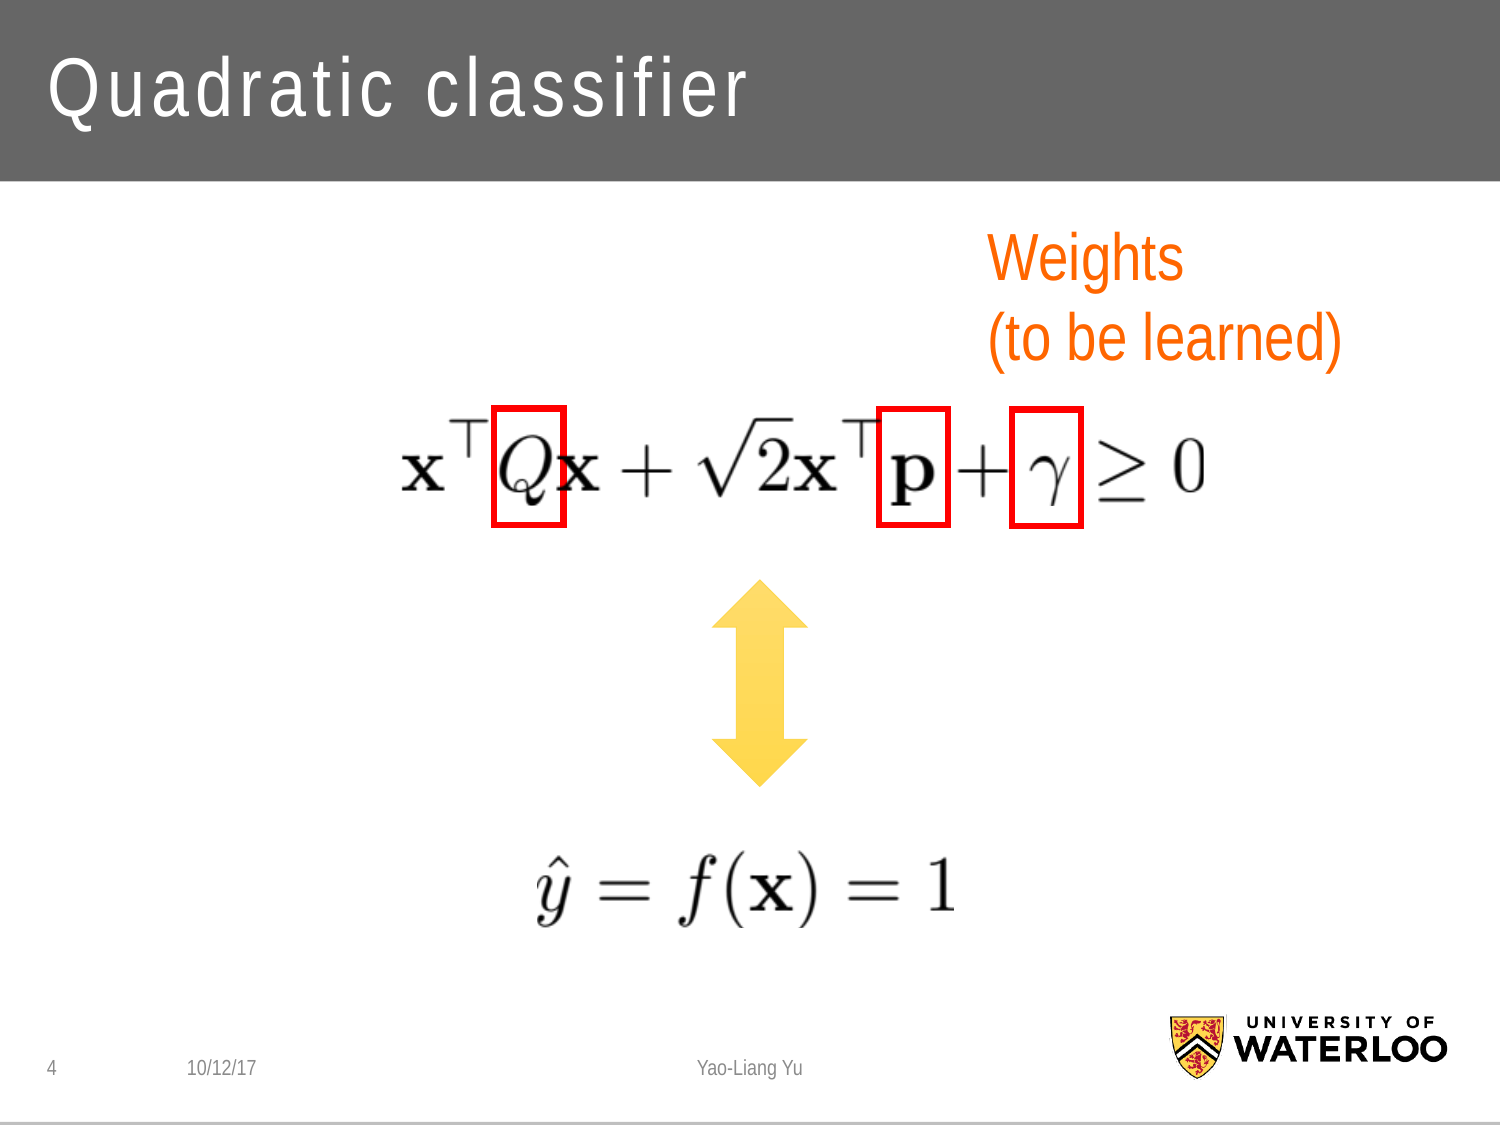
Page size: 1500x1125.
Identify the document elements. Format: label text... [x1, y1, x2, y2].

title Quadratic classifier [0, 0, 1500, 182]
slide_number 4 [31, 1046, 101, 1088]
picture [537, 850, 954, 928]
picture [1116, 971, 1500, 1121]
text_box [494, 206, 1400, 526]
picture [401, 417, 1204, 506]
text_box [711, 579, 809, 788]
footer Yao-Liang Yu [370, 1046, 1130, 1088]
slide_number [156, 1046, 287, 1088]
